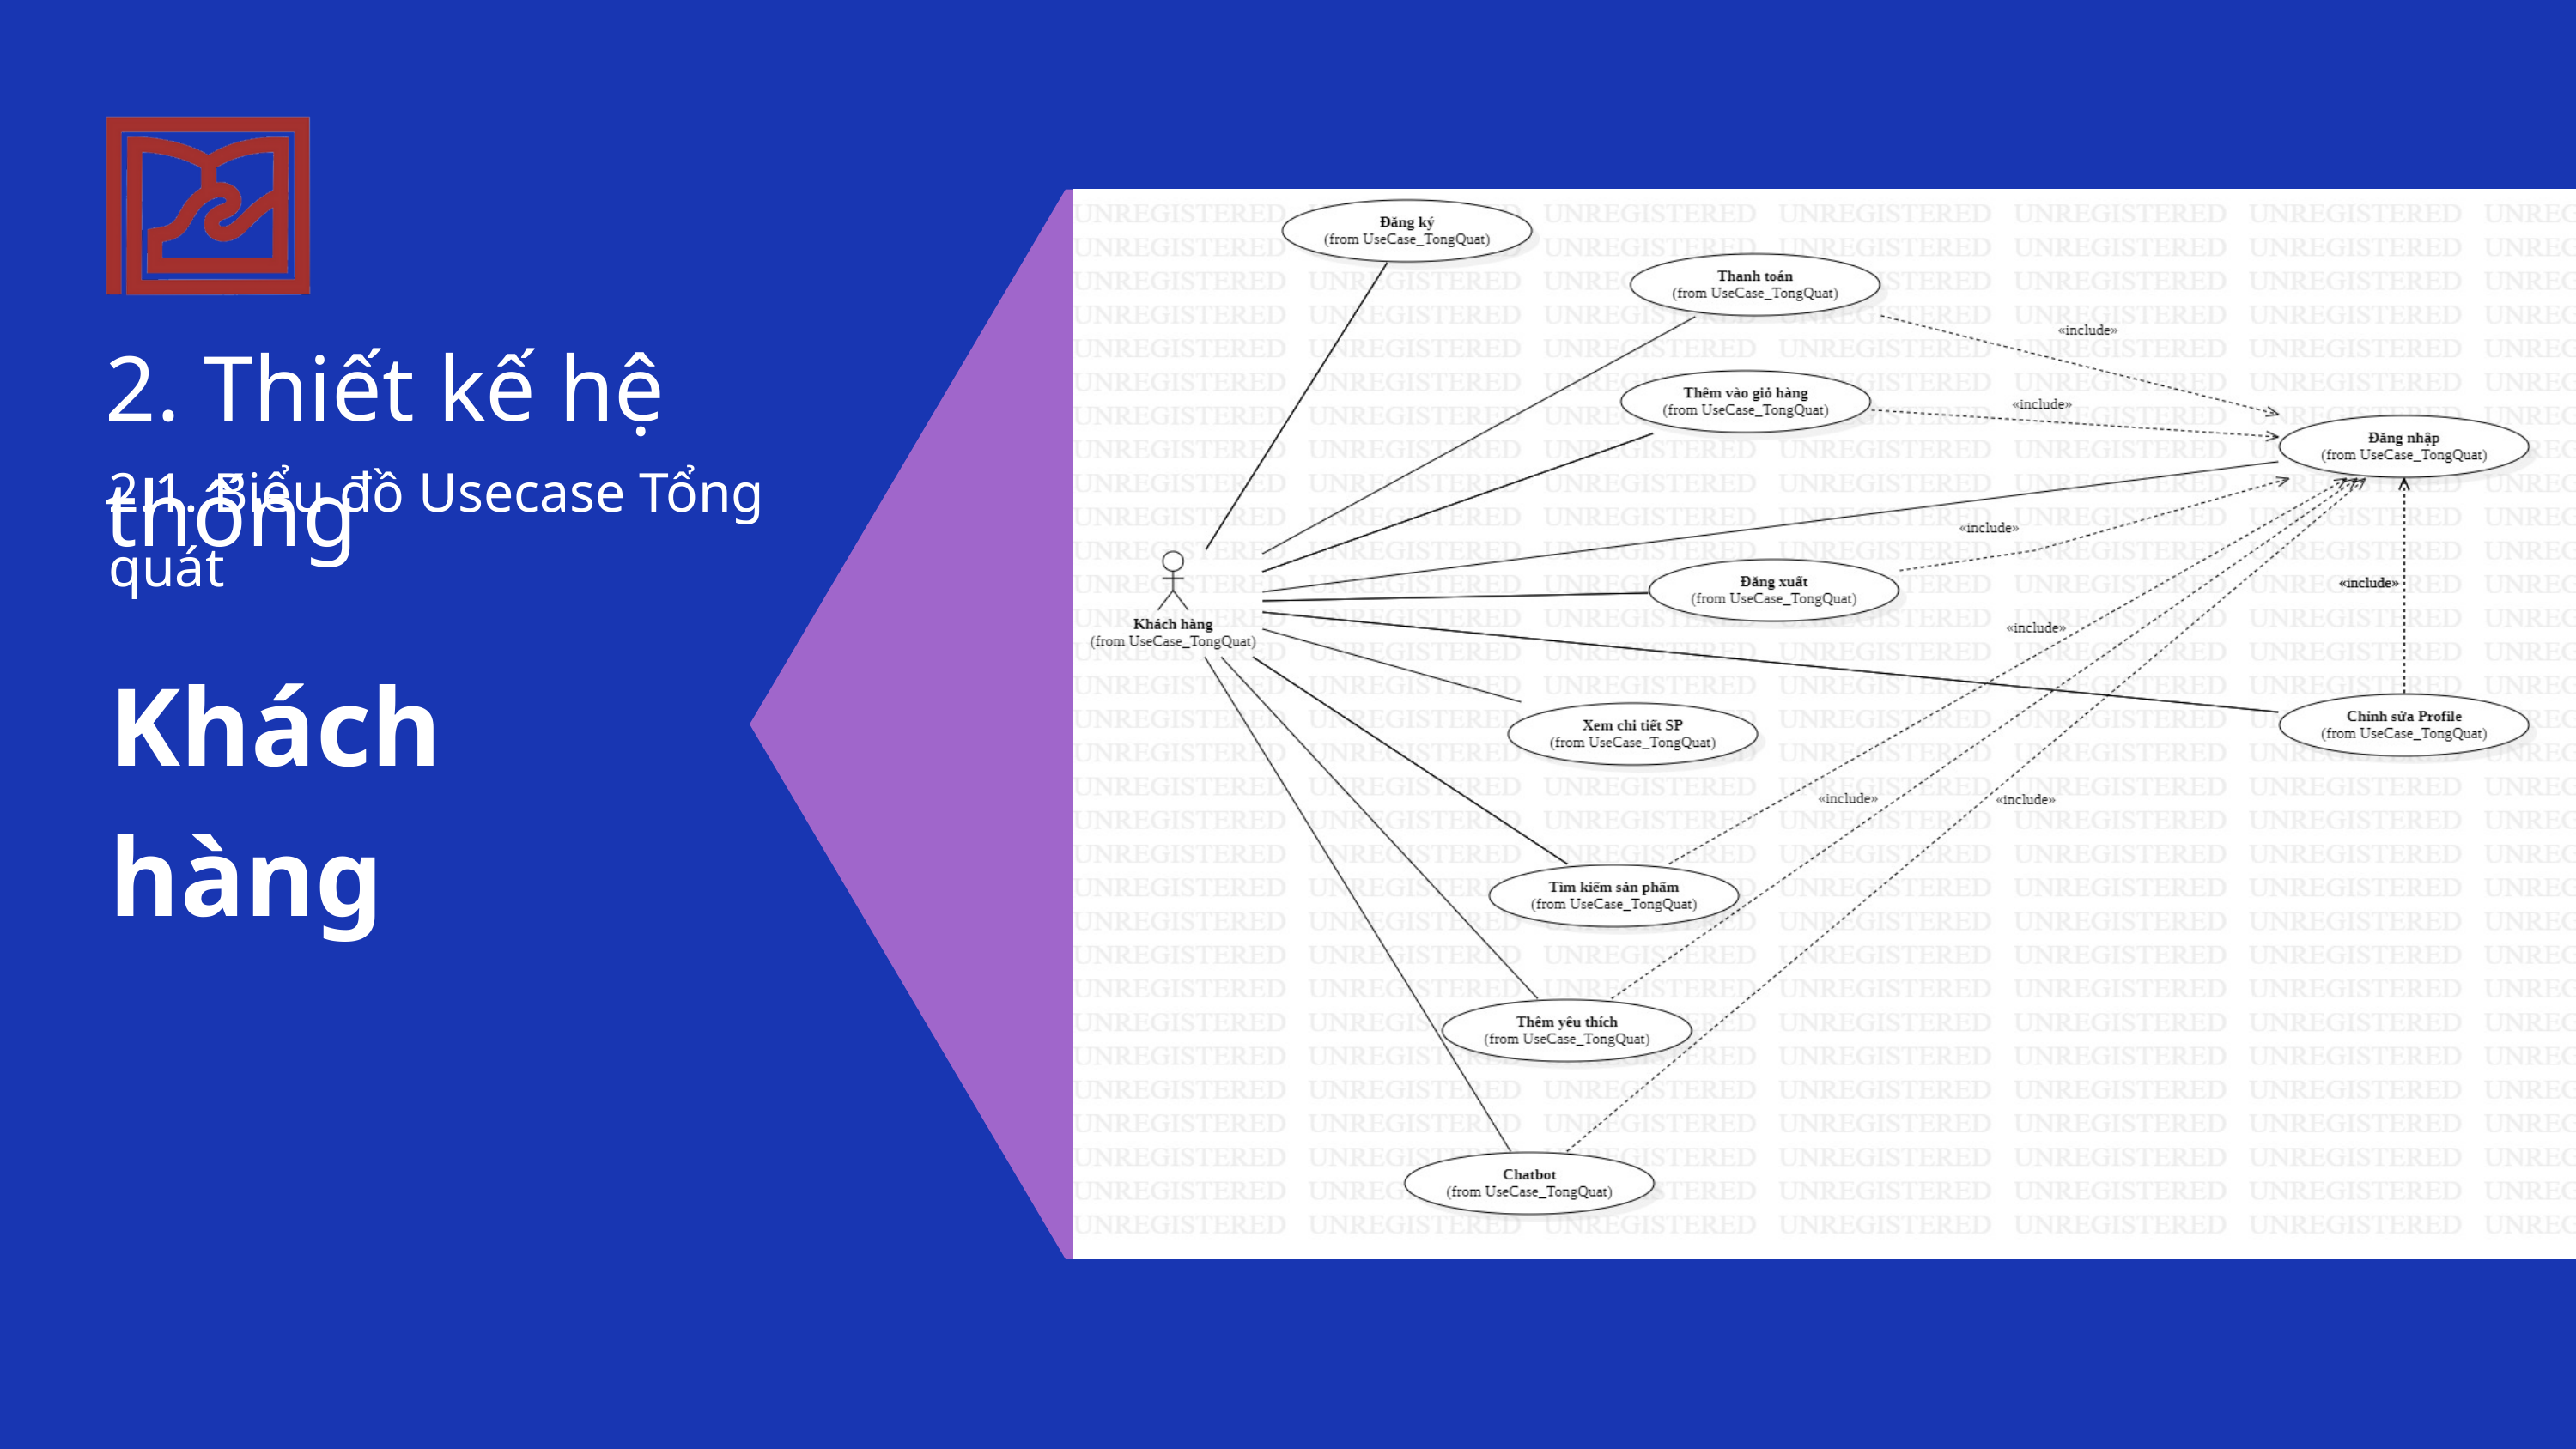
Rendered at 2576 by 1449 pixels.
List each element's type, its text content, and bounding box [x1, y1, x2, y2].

text_box 2.1. Biểu đồ Usecase Tổng quát [108, 447, 743, 598]
text_box Khách hàng [109, 637, 671, 938]
picture [1072, 189, 2576, 1260]
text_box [749, 189, 1071, 1260]
text_box [105, 115, 312, 299]
text_box 2. Thiết kế hệ thống [105, 313, 743, 565]
